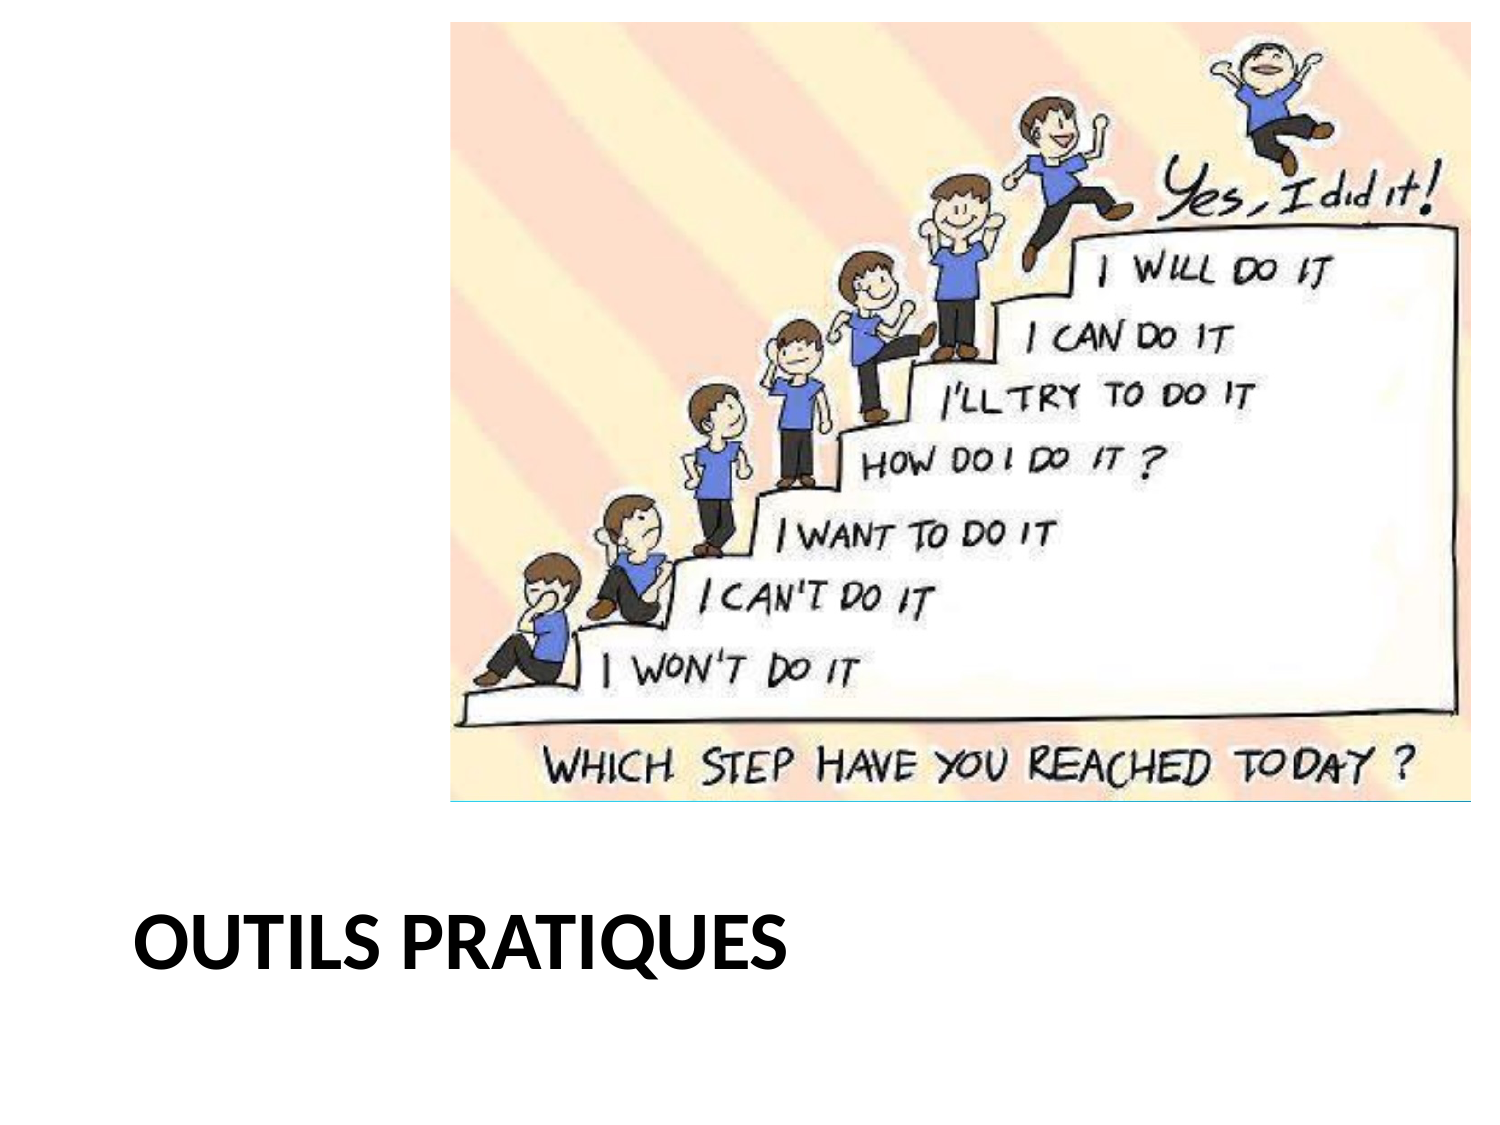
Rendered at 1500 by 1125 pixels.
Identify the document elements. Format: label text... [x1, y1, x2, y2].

title Outils pratiques [118, 879, 1394, 1103]
picture [450, 22, 1472, 802]
